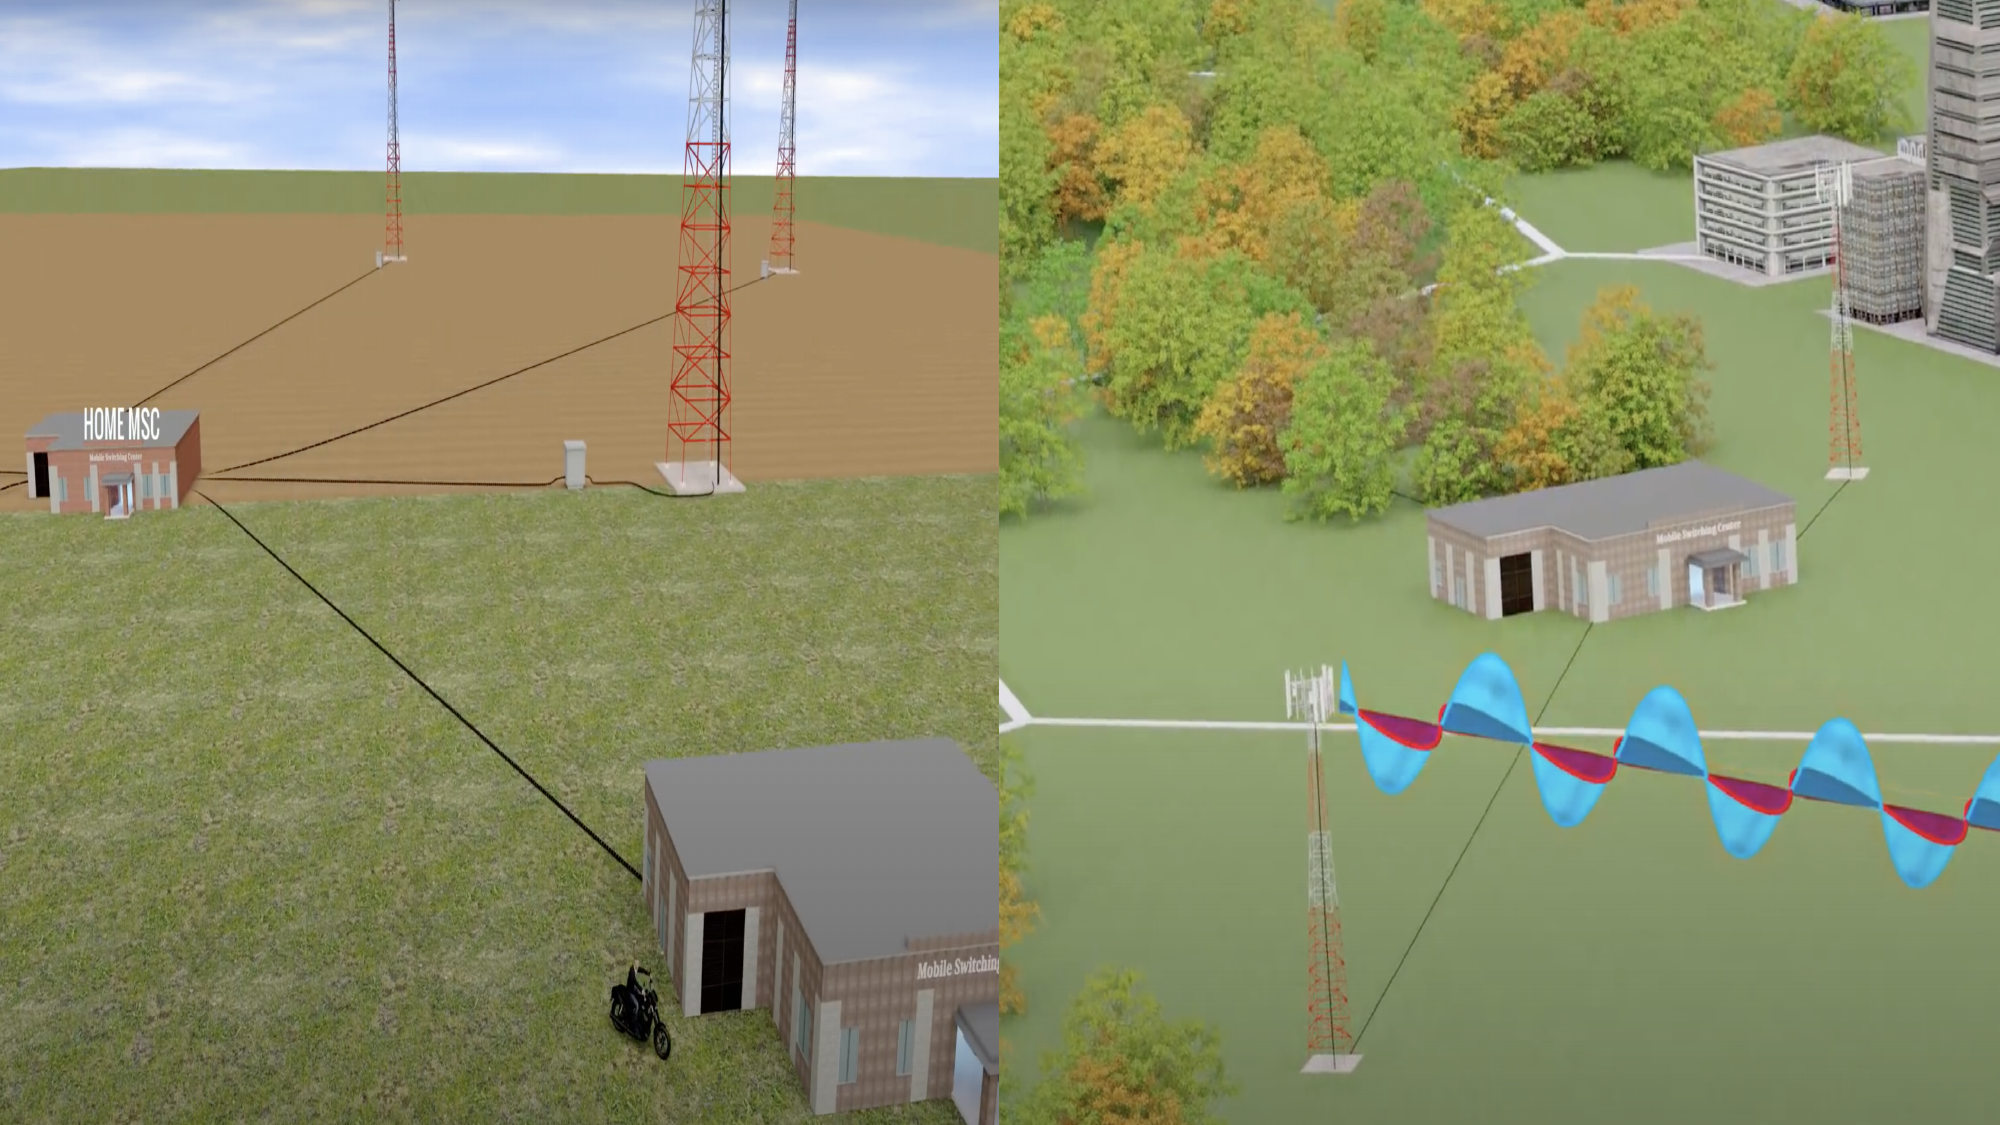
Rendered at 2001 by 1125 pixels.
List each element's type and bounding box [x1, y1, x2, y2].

list [0, 0, 999, 1125]
picture [999, 0, 2000, 1125]
